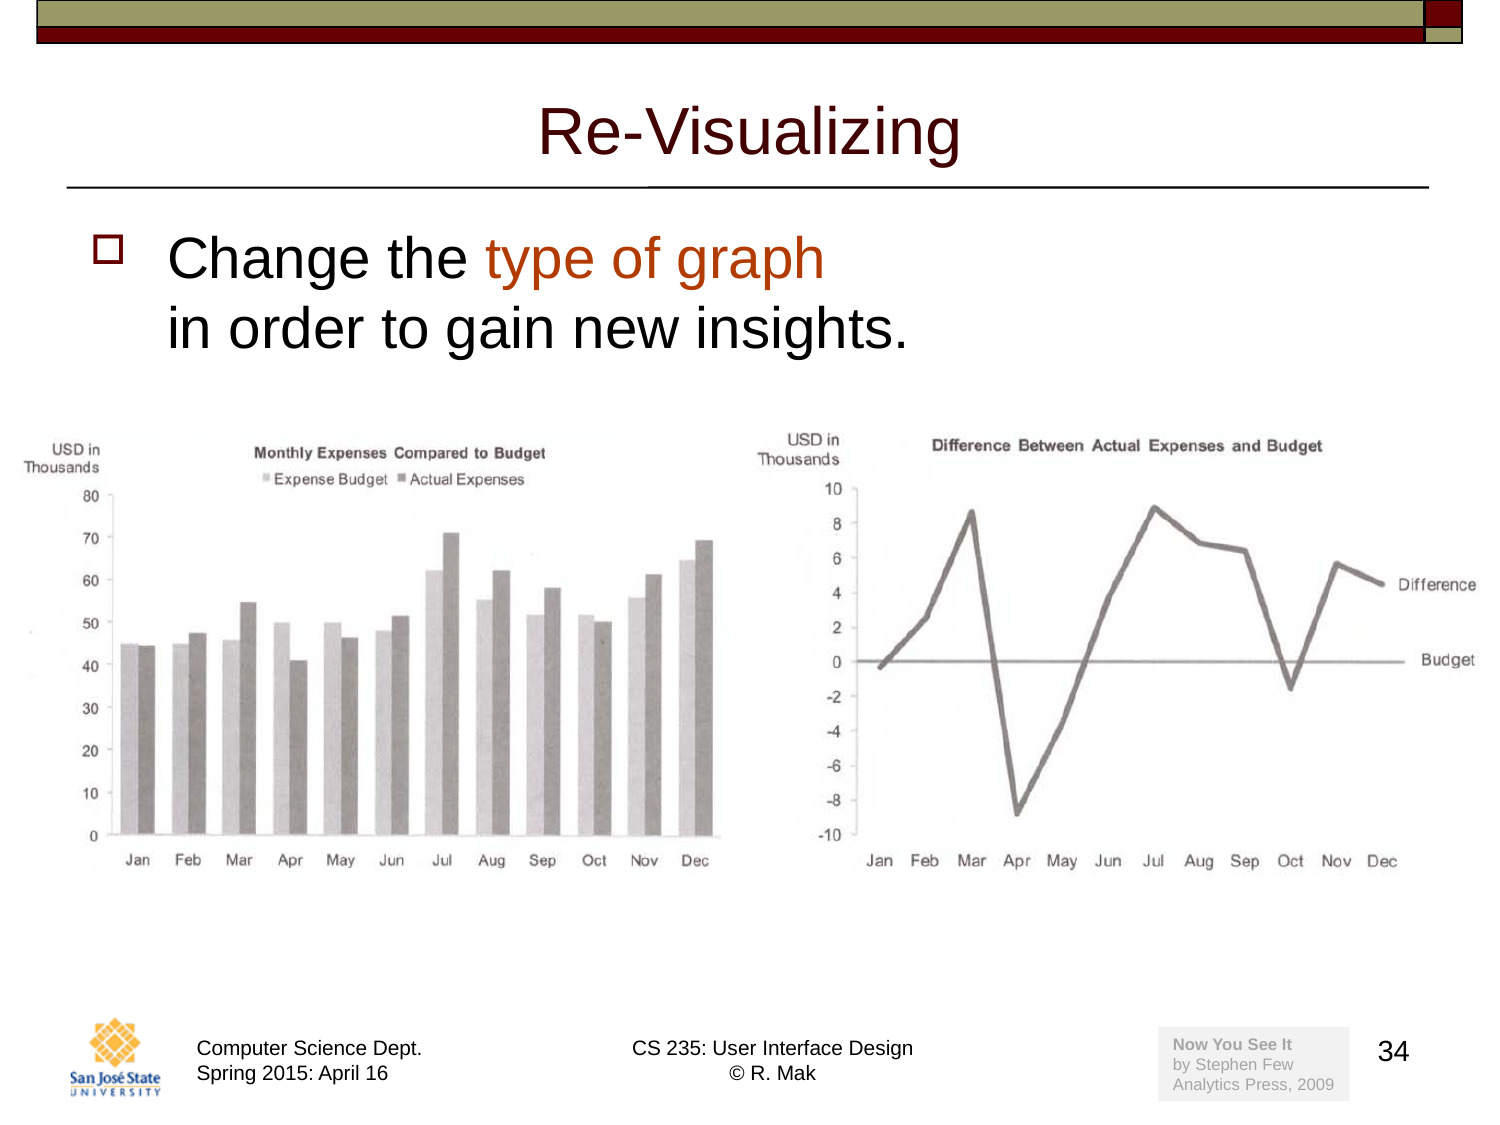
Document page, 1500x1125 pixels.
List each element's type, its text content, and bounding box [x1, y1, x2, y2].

list Change the type of graph in order to gain new insights. [75, 212, 1425, 368]
text_box Now You See It by Stephen Few Analytics Press, 2009 [1158, 1026, 1350, 1102]
picture [749, 420, 1486, 878]
picture [14, 432, 730, 876]
slide_number 34 [1112, 1025, 1425, 1100]
title Re-Visualizing [75, 67, 1425, 175]
picture [60, 1012, 166, 1112]
